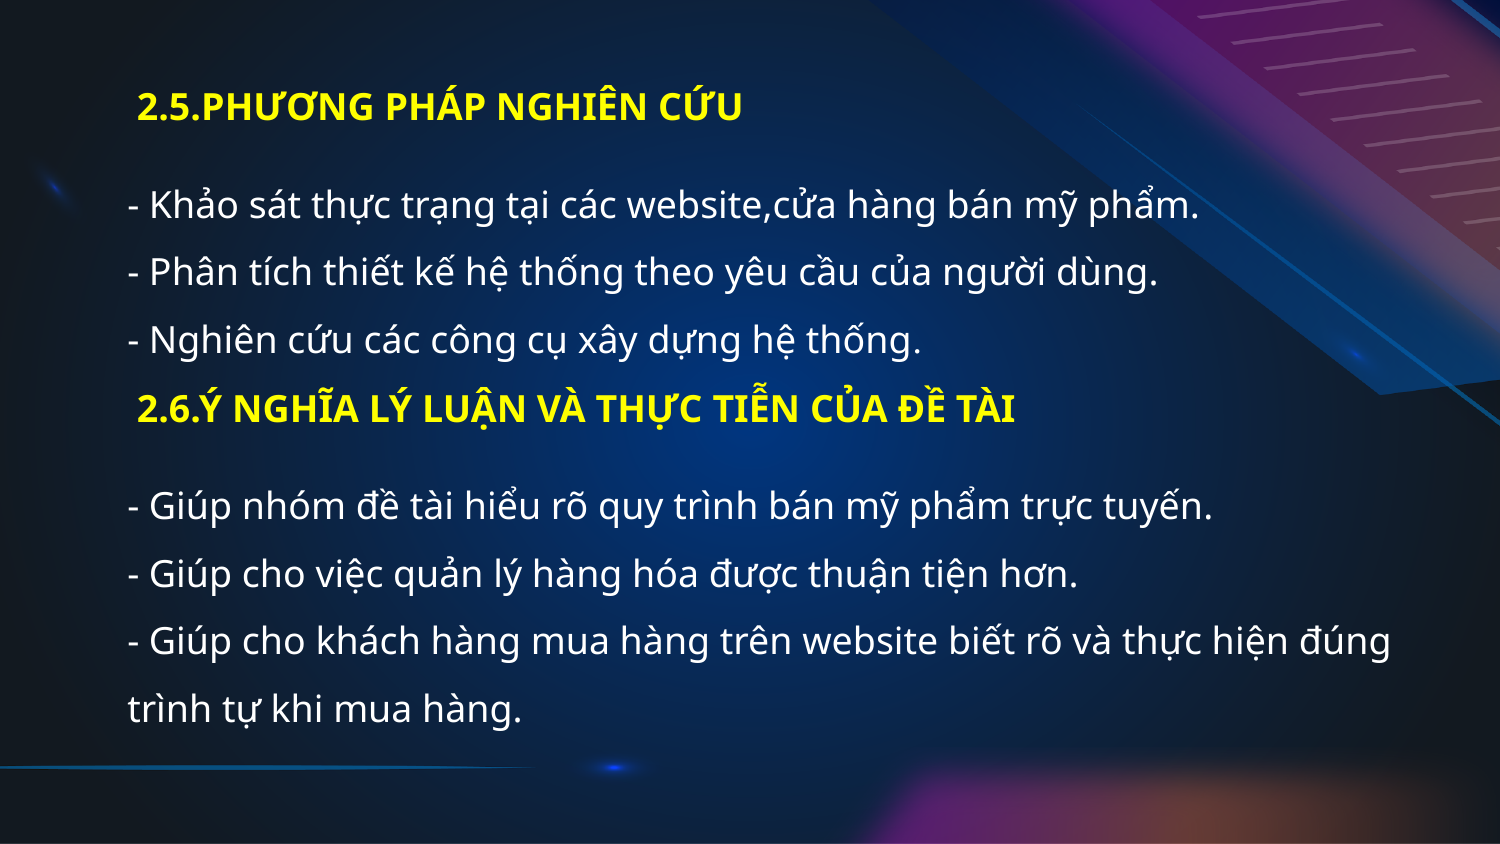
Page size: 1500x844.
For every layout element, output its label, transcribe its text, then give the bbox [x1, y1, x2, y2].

text_box - Khảo sát thực trạng tại các website,cửa hàng bán mỹ phẩm. - Phân tích thiết kế hệ thống theo yêu cầu của người dùng. - Nghiên cứu các công cụ xây dựng hệ thống. [112, 143, 1456, 422]
text_box 2.6.Ý NGHĨA LÝ LUẬN VÀ THỰC TIỄN CỦA ĐỀ TÀI [121, 358, 1050, 444]
title 2.5.PHƯƠNG PHÁP NGHIÊN CỨU [121, 57, 853, 143]
picture [0, 0, 1500, 844]
text_box - Giúp nhóm đề tài hiểu rõ quy trình bán mỹ phẩm trực tuyến. - Giúp cho việc quản lý hàng hóa được thuận tiện hơn. - Giúp cho khách hàng mua hàng trên website biết rõ và thực hiện đúng trình tự khi mua hàng. [112, 444, 1456, 724]
